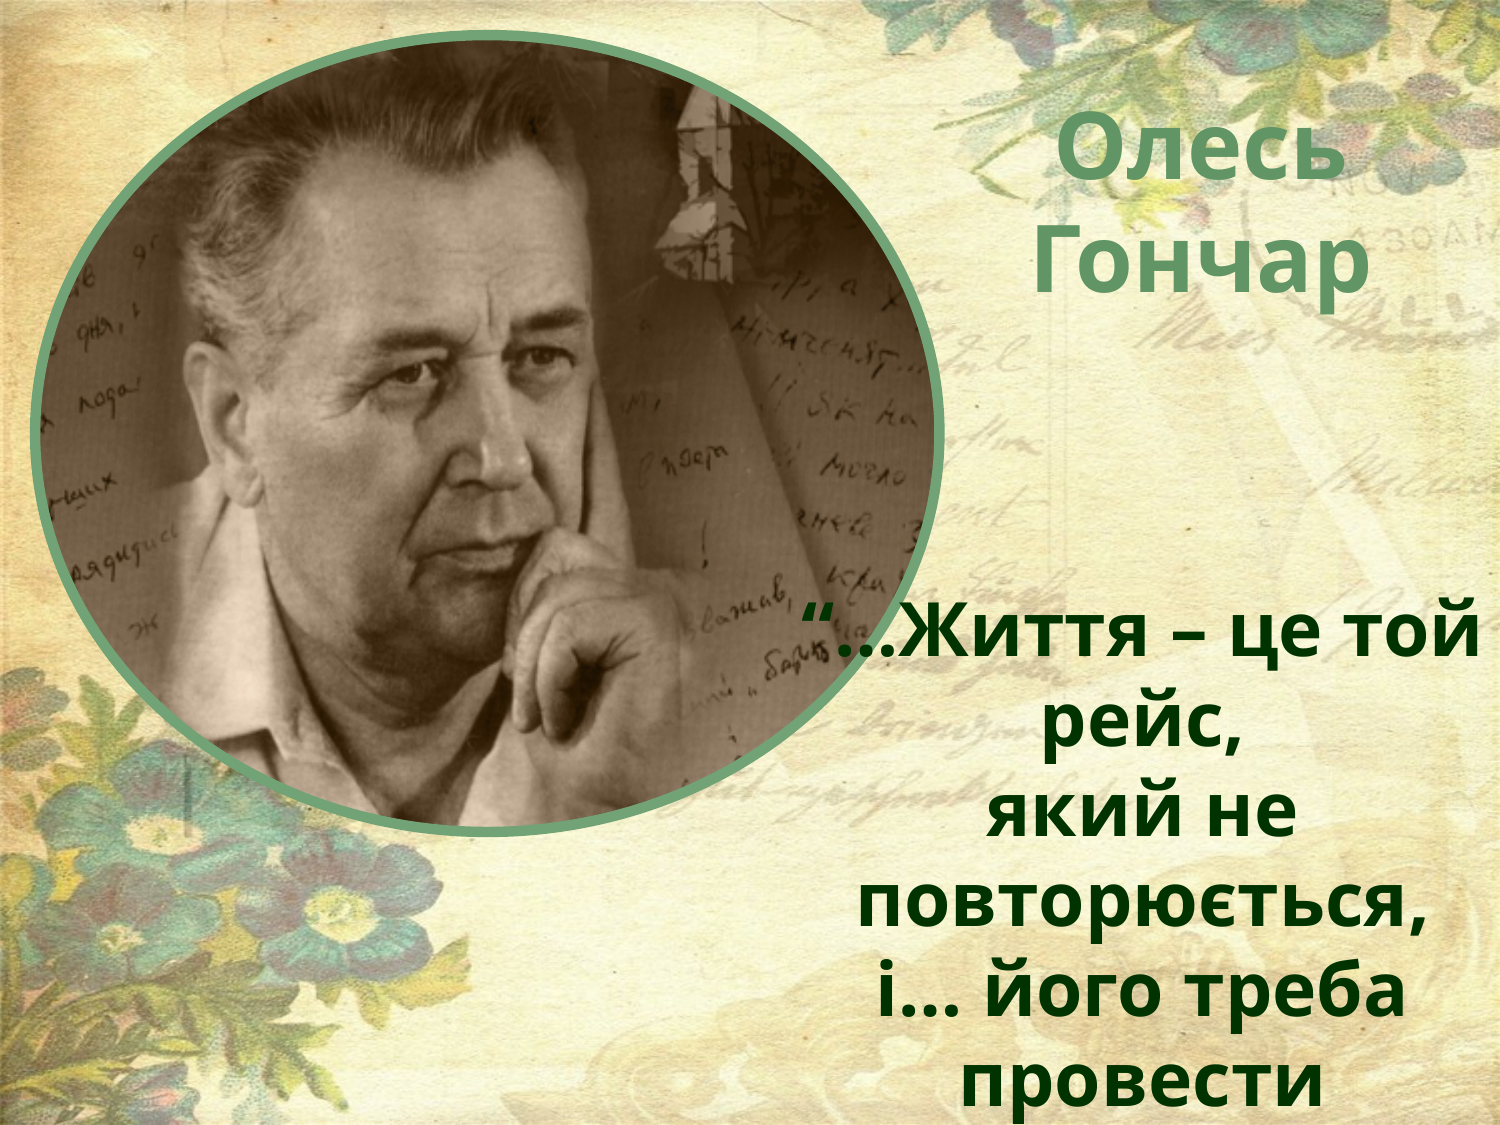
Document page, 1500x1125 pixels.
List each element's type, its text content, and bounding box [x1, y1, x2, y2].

title Олесь Гончар [944, 78, 1500, 320]
text_box “…Життя – це той рейс, який не повторюється, і… його треба провести достойно ” О.Гончар [785, 574, 1500, 1125]
picture [0, 0, 1500, 1125]
